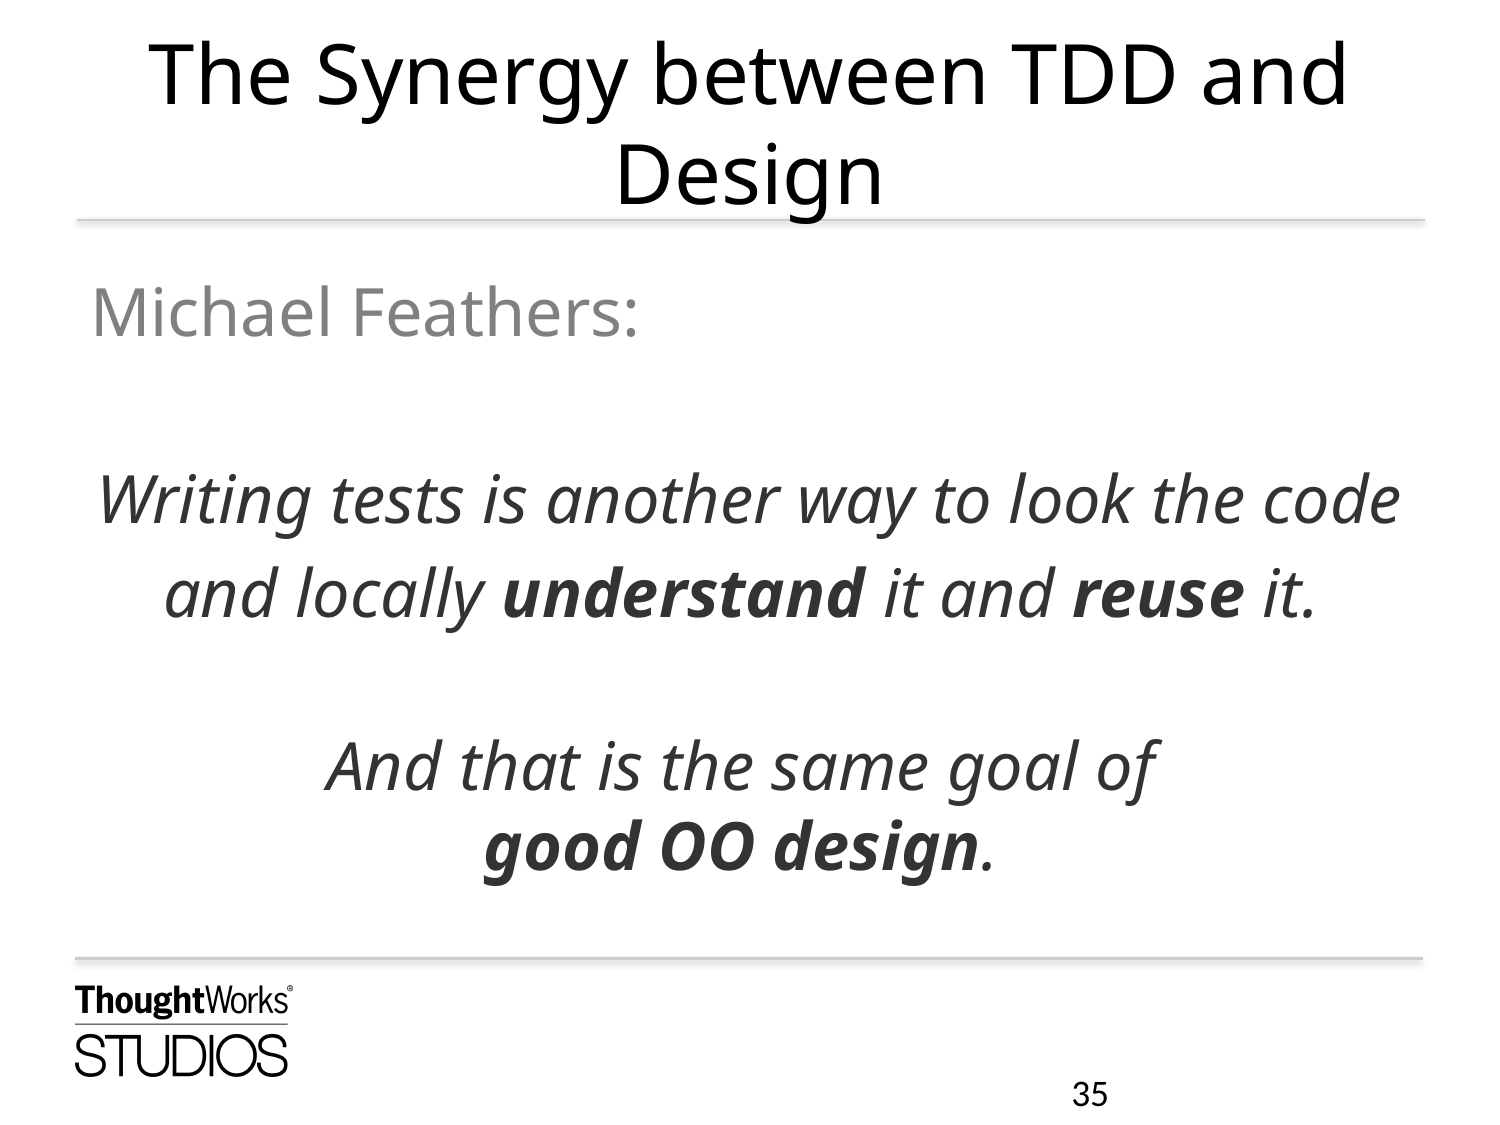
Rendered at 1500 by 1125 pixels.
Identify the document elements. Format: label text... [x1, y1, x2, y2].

slide_number 35 [1056, 1061, 1407, 1093]
picture [75, 985, 293, 1077]
title The Synergy between TDD and Design [75, 45, 1425, 197]
list Michael Feathers: Writing tests is another way to look the code and locally understand it and reuse it. And that is the same goal of good OO design. [75, 262, 1425, 948]
